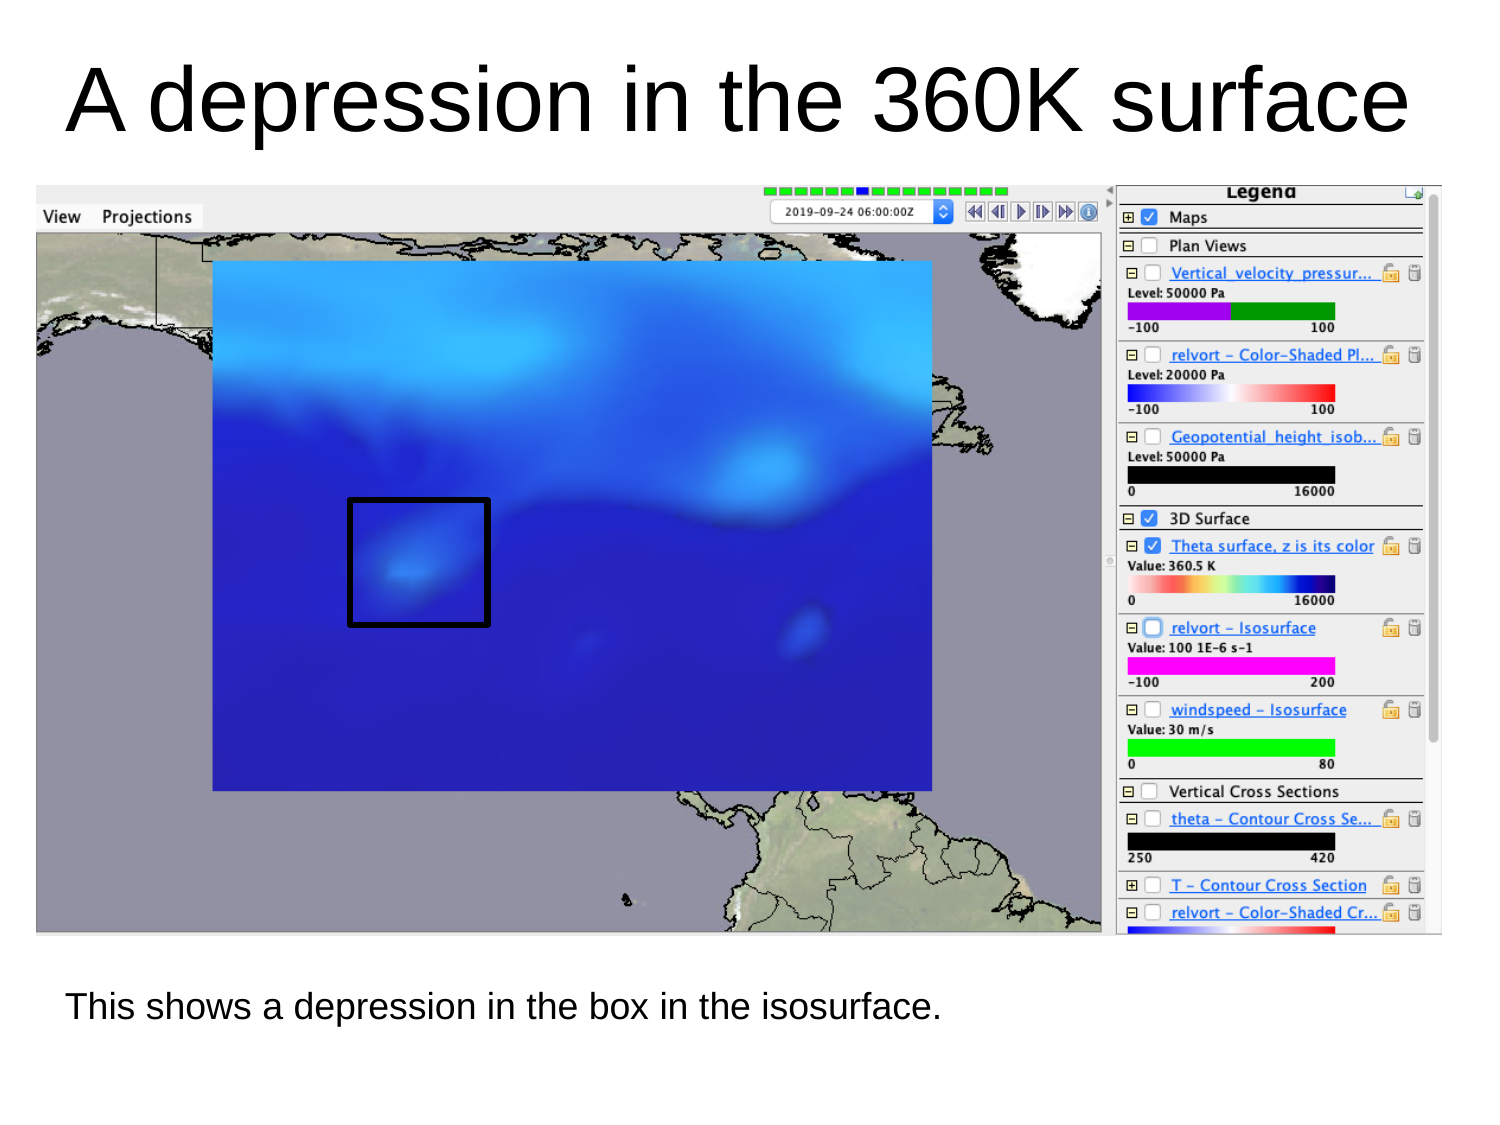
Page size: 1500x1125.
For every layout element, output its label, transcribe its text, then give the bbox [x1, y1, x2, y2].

text_box This shows a depression in the box in the isosurface. [50, 974, 1213, 1035]
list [36, 184, 1443, 936]
title A depression in the 360K surface [0, 0, 1484, 190]
